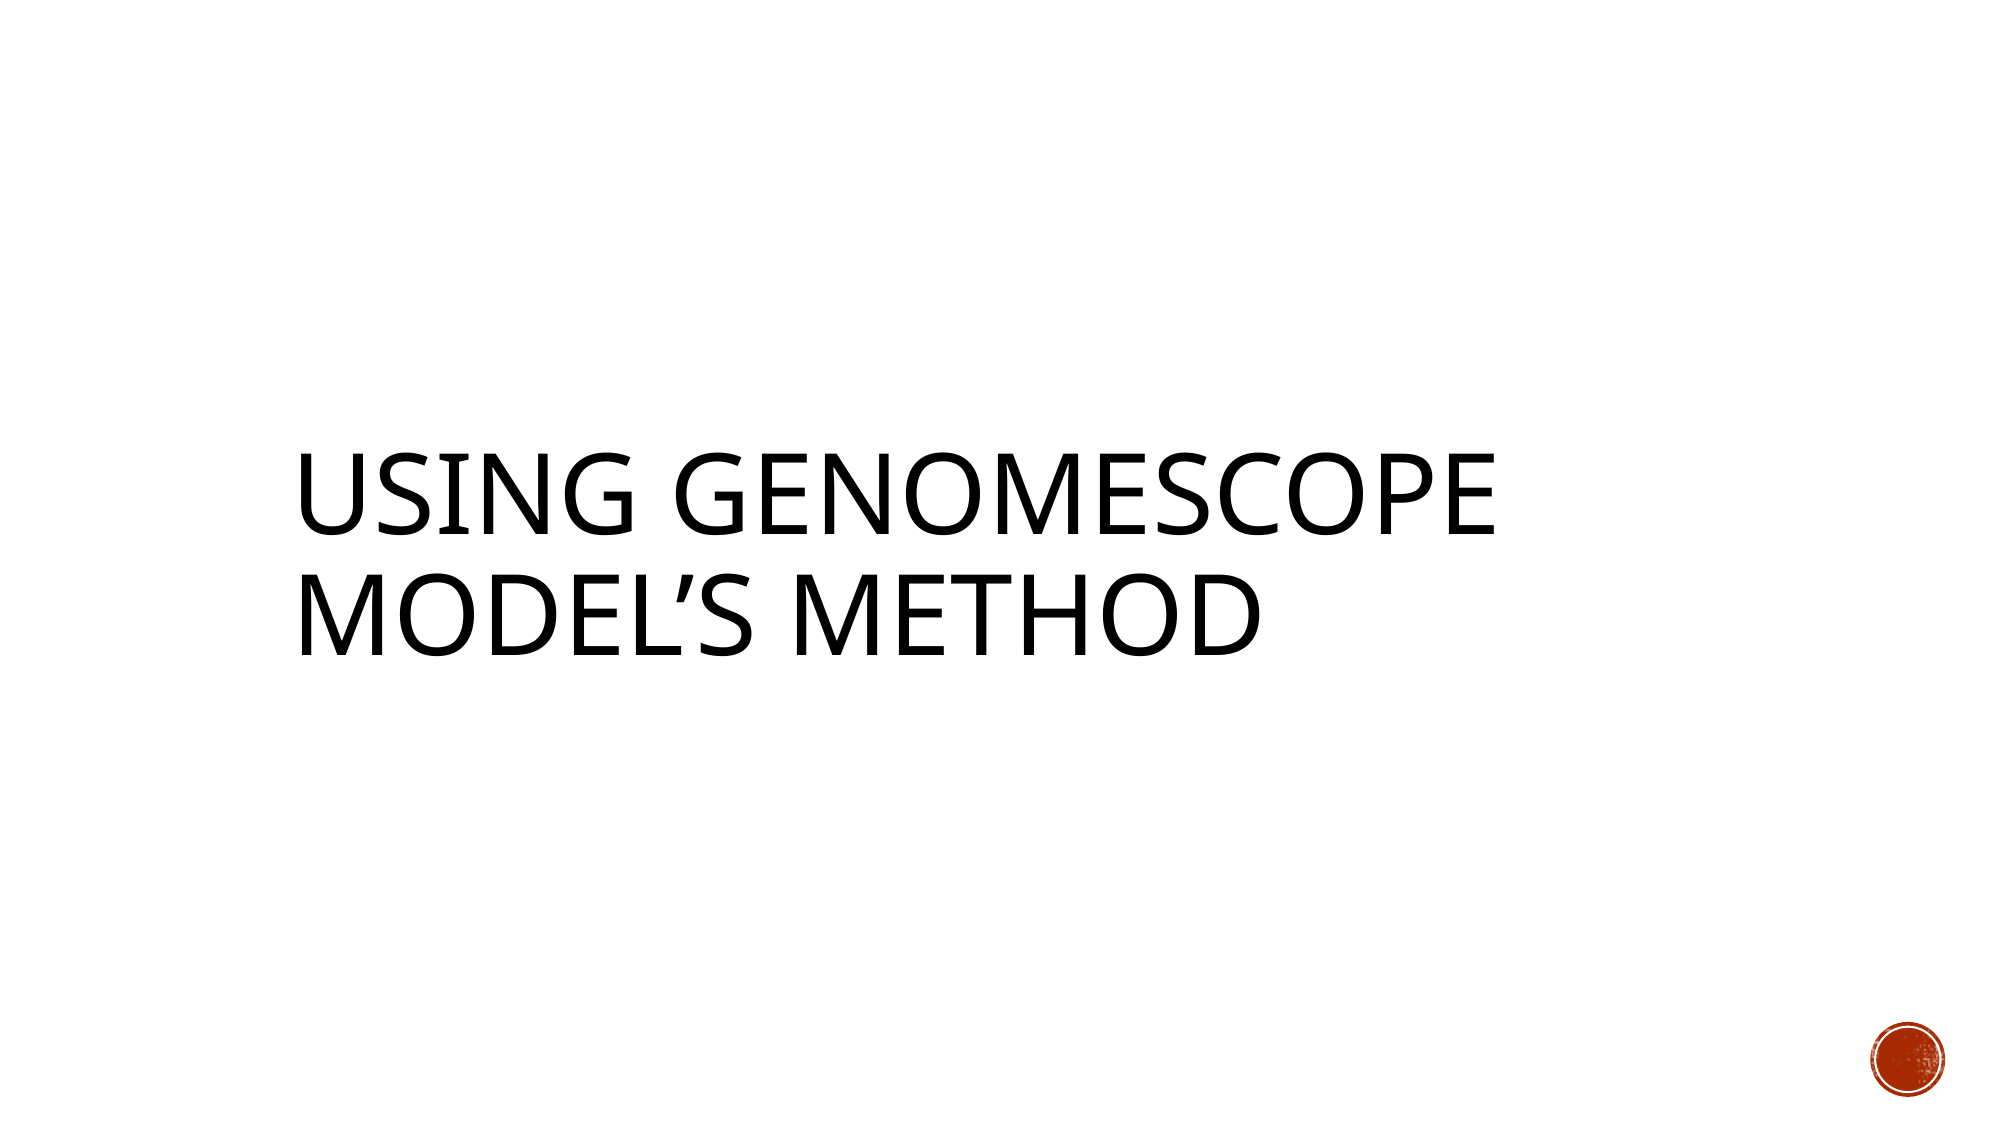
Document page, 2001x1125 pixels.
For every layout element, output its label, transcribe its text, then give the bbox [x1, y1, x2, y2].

title Using GenomeScope Model’s method [276, 426, 1814, 691]
